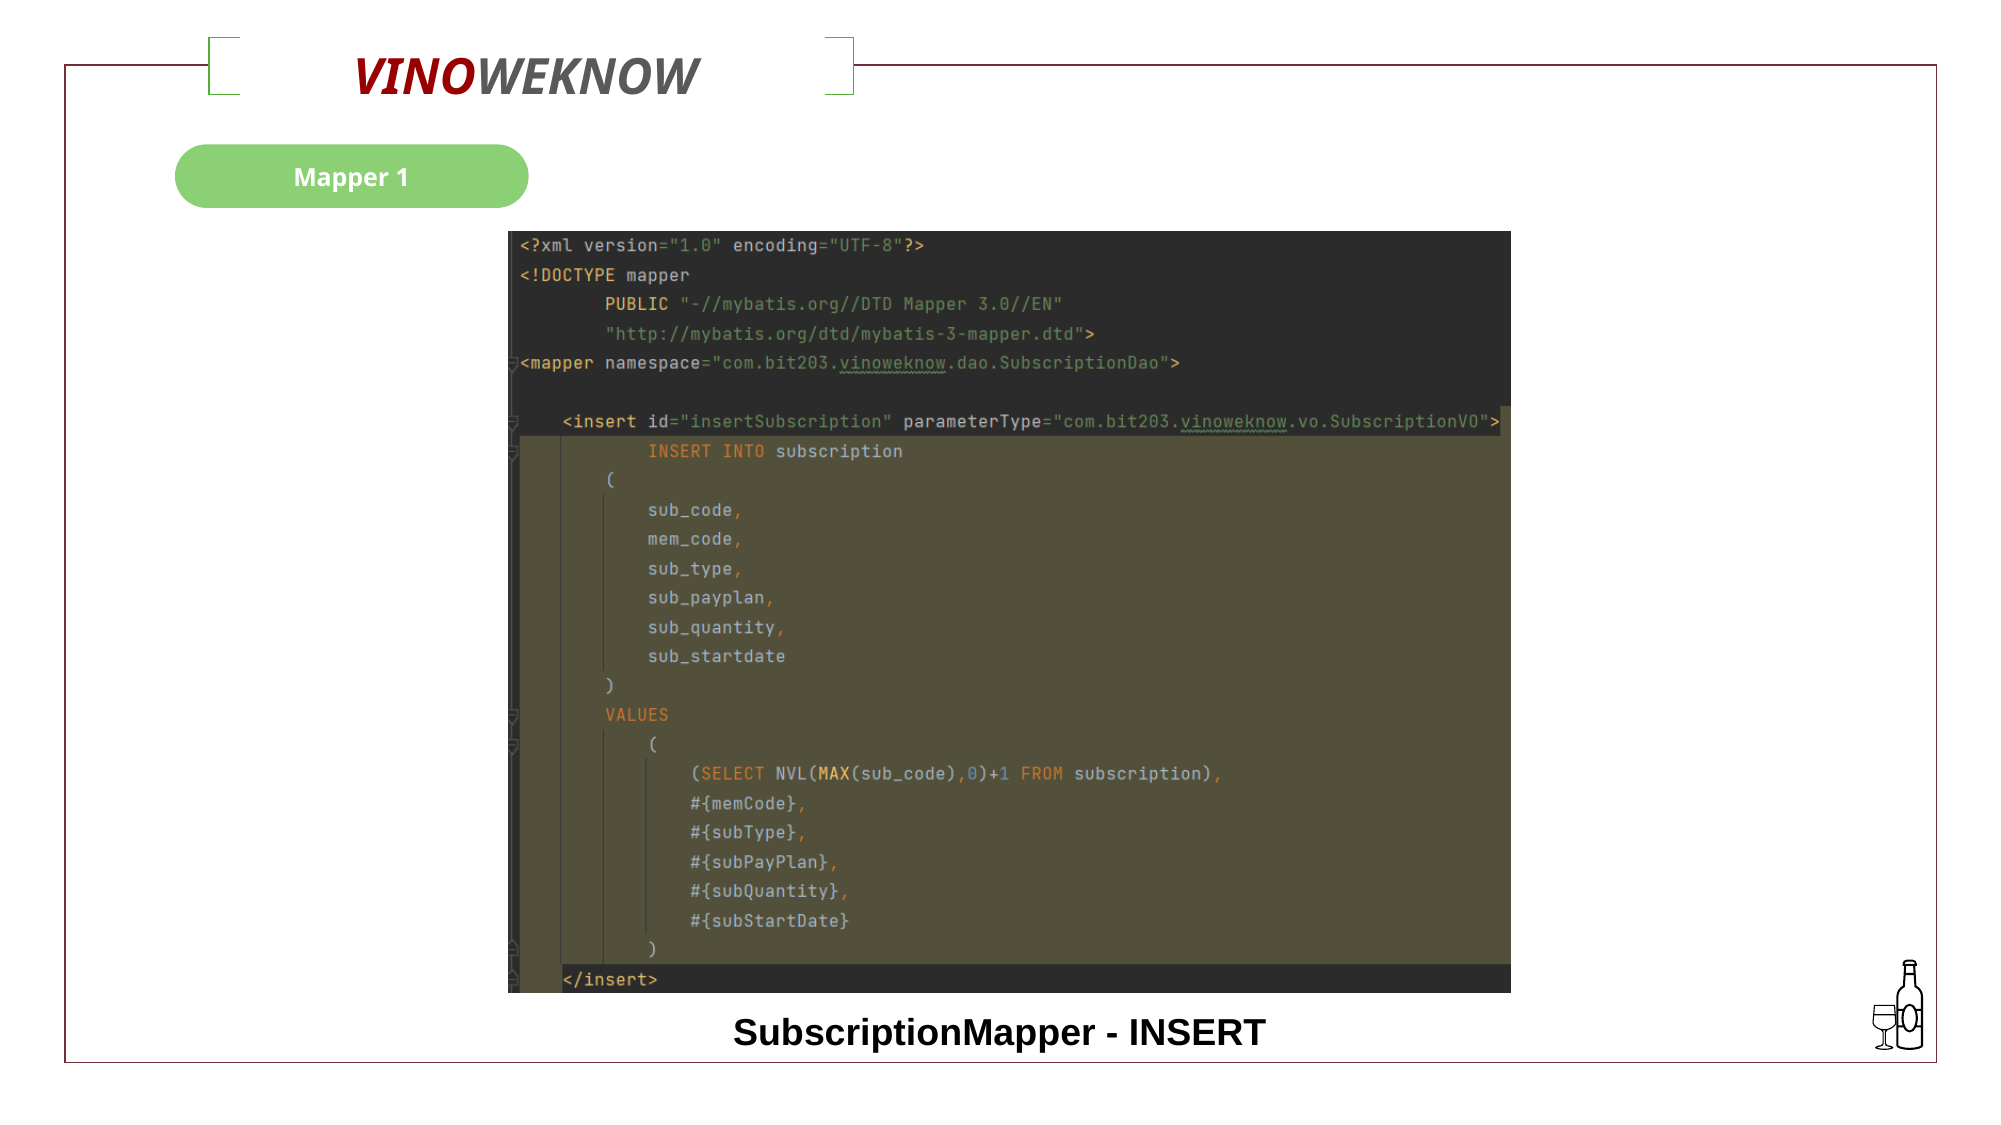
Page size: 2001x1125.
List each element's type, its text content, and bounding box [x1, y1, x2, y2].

text_box Mapper 1 [173, 143, 530, 209]
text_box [1872, 959, 1923, 1050]
table_header [848, 38, 853, 94]
table_header [210, 38, 215, 94]
text_box SubscriptionMapper - INSERT [678, 1000, 1322, 1061]
picture [508, 231, 1511, 993]
text_box [64, 64, 1937, 1064]
text_box VINOWEKNOW [215, 7, 848, 112]
